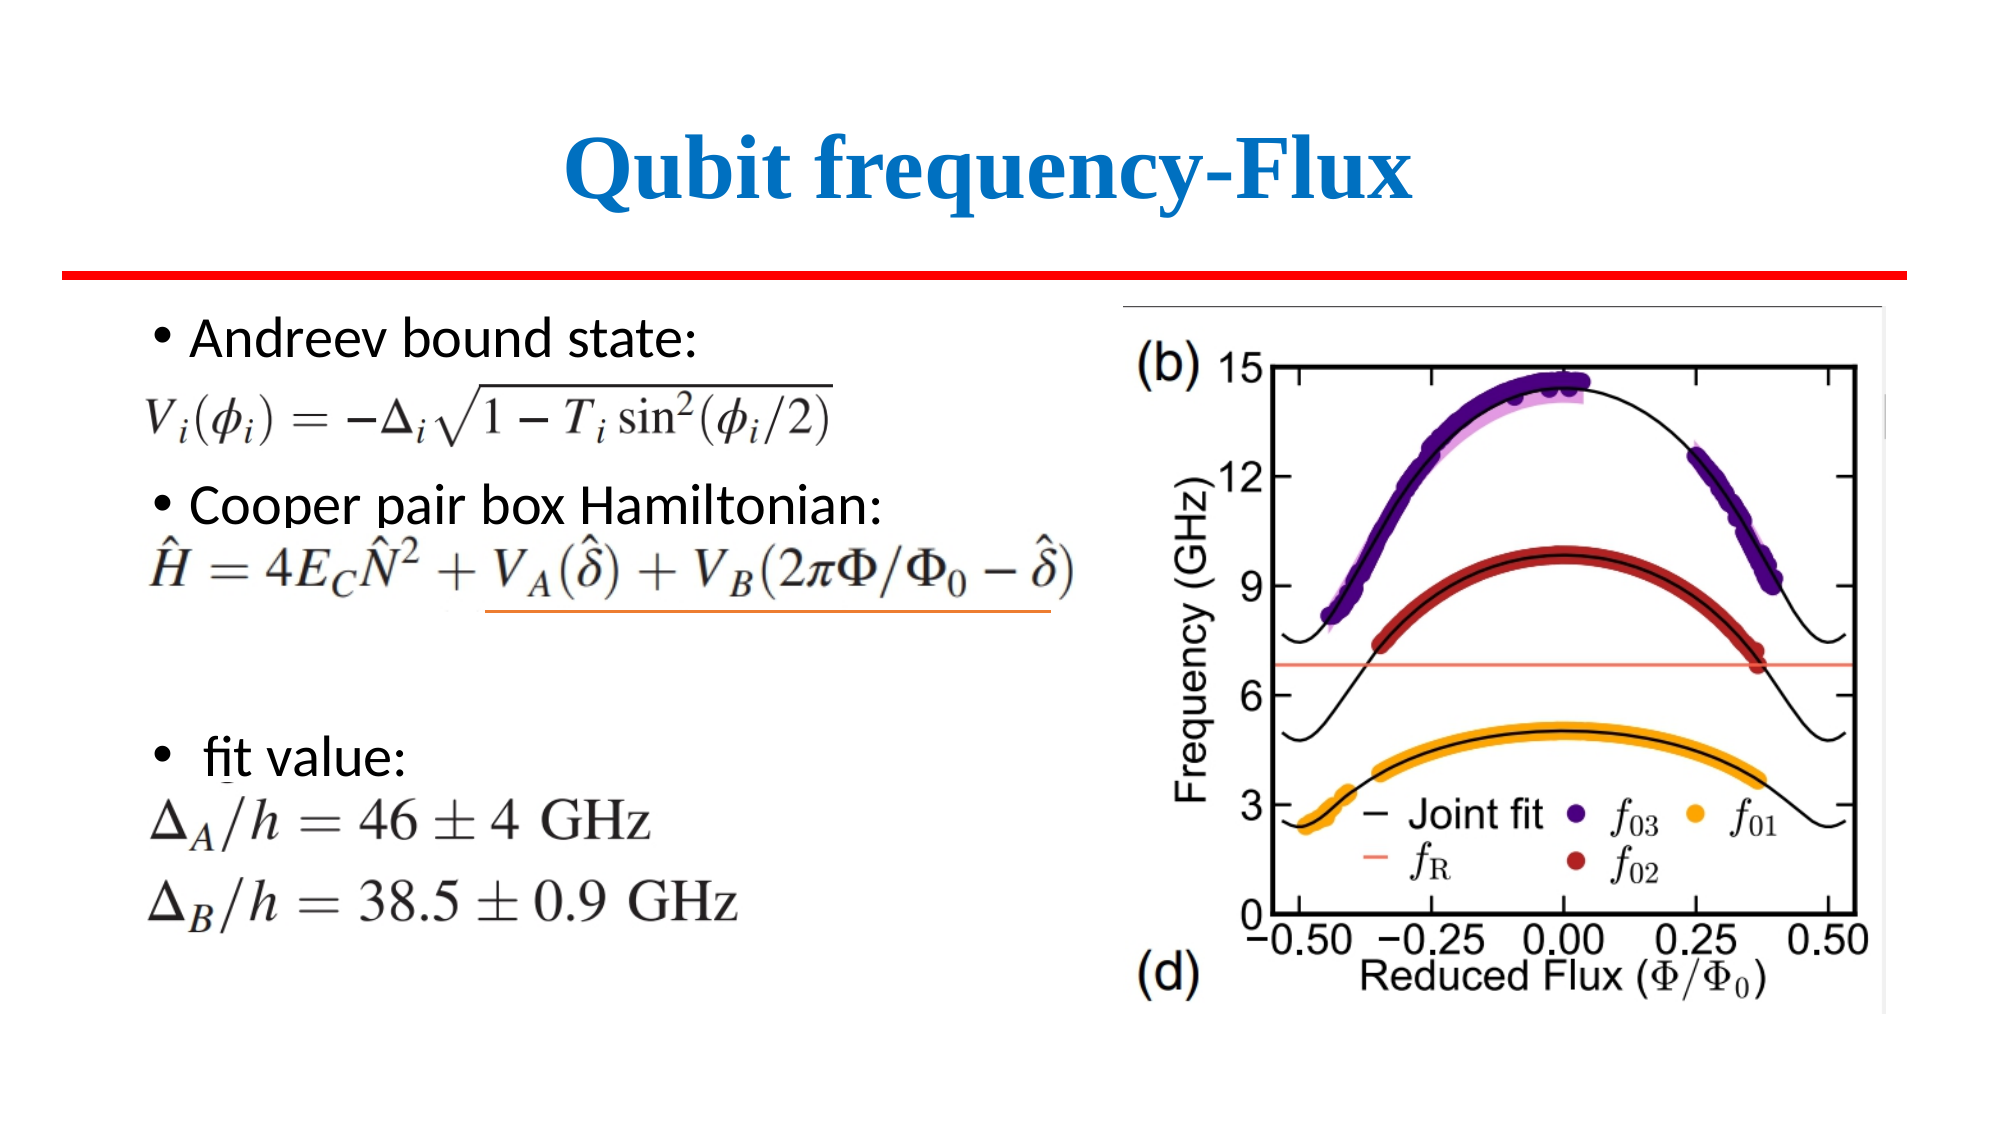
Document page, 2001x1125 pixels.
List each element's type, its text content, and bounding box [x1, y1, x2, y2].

picture [137, 528, 1076, 612]
picture [1123, 306, 1886, 1014]
title Qubit frequency-Flux [137, 59, 1863, 271]
picture [137, 782, 660, 859]
picture [137, 376, 834, 451]
picture [137, 870, 745, 937]
list Andreev bound state: Cooper pair box Hamiltonian: fit value: [137, 299, 1863, 1014]
